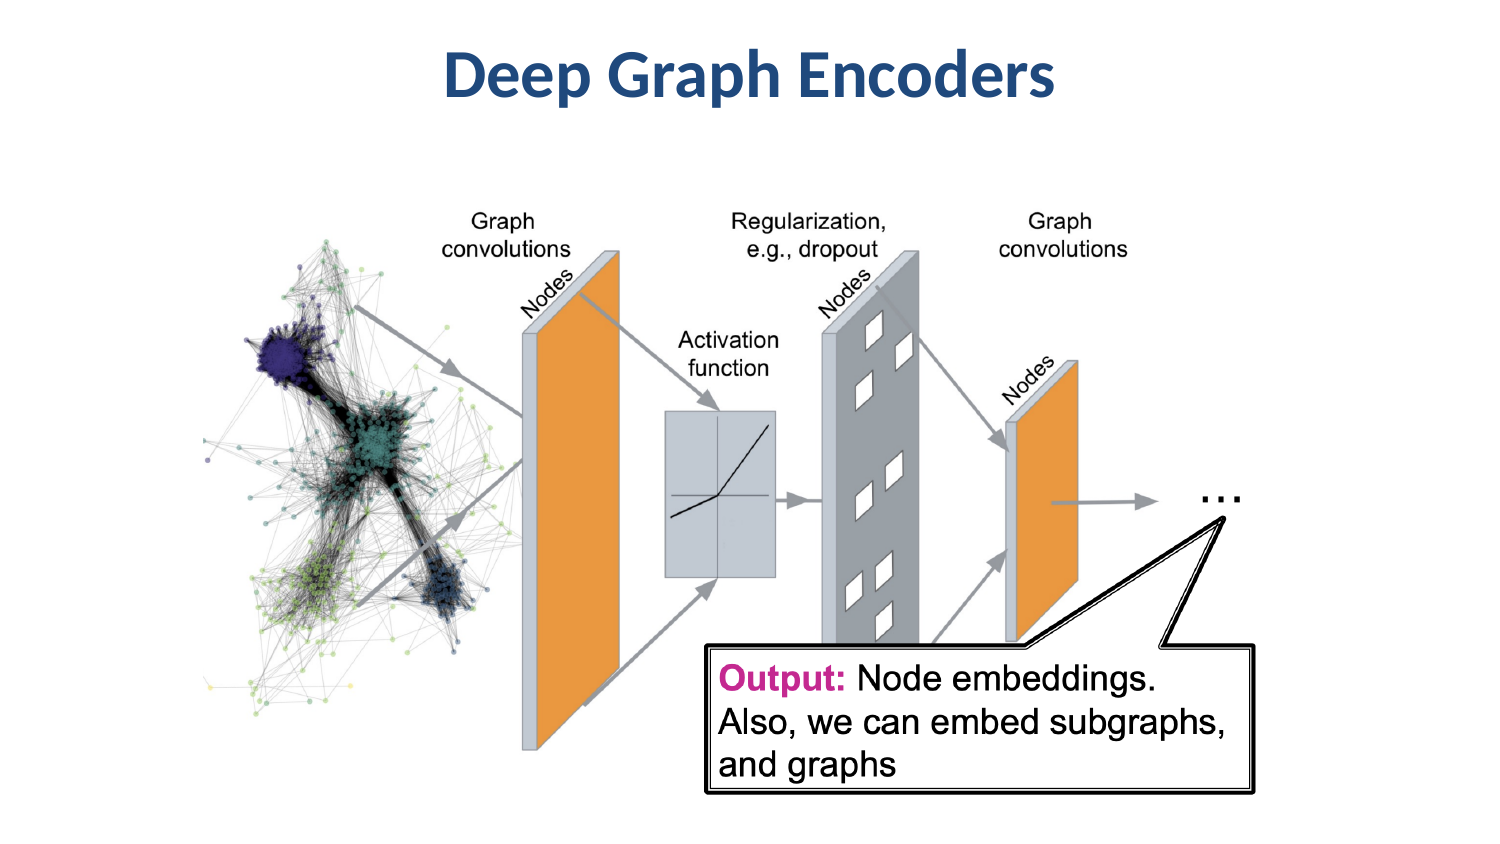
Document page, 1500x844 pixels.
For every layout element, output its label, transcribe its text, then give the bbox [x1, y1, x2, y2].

title Deep Graph Encoders [75, 0, 1425, 141]
picture [202, 165, 1263, 804]
